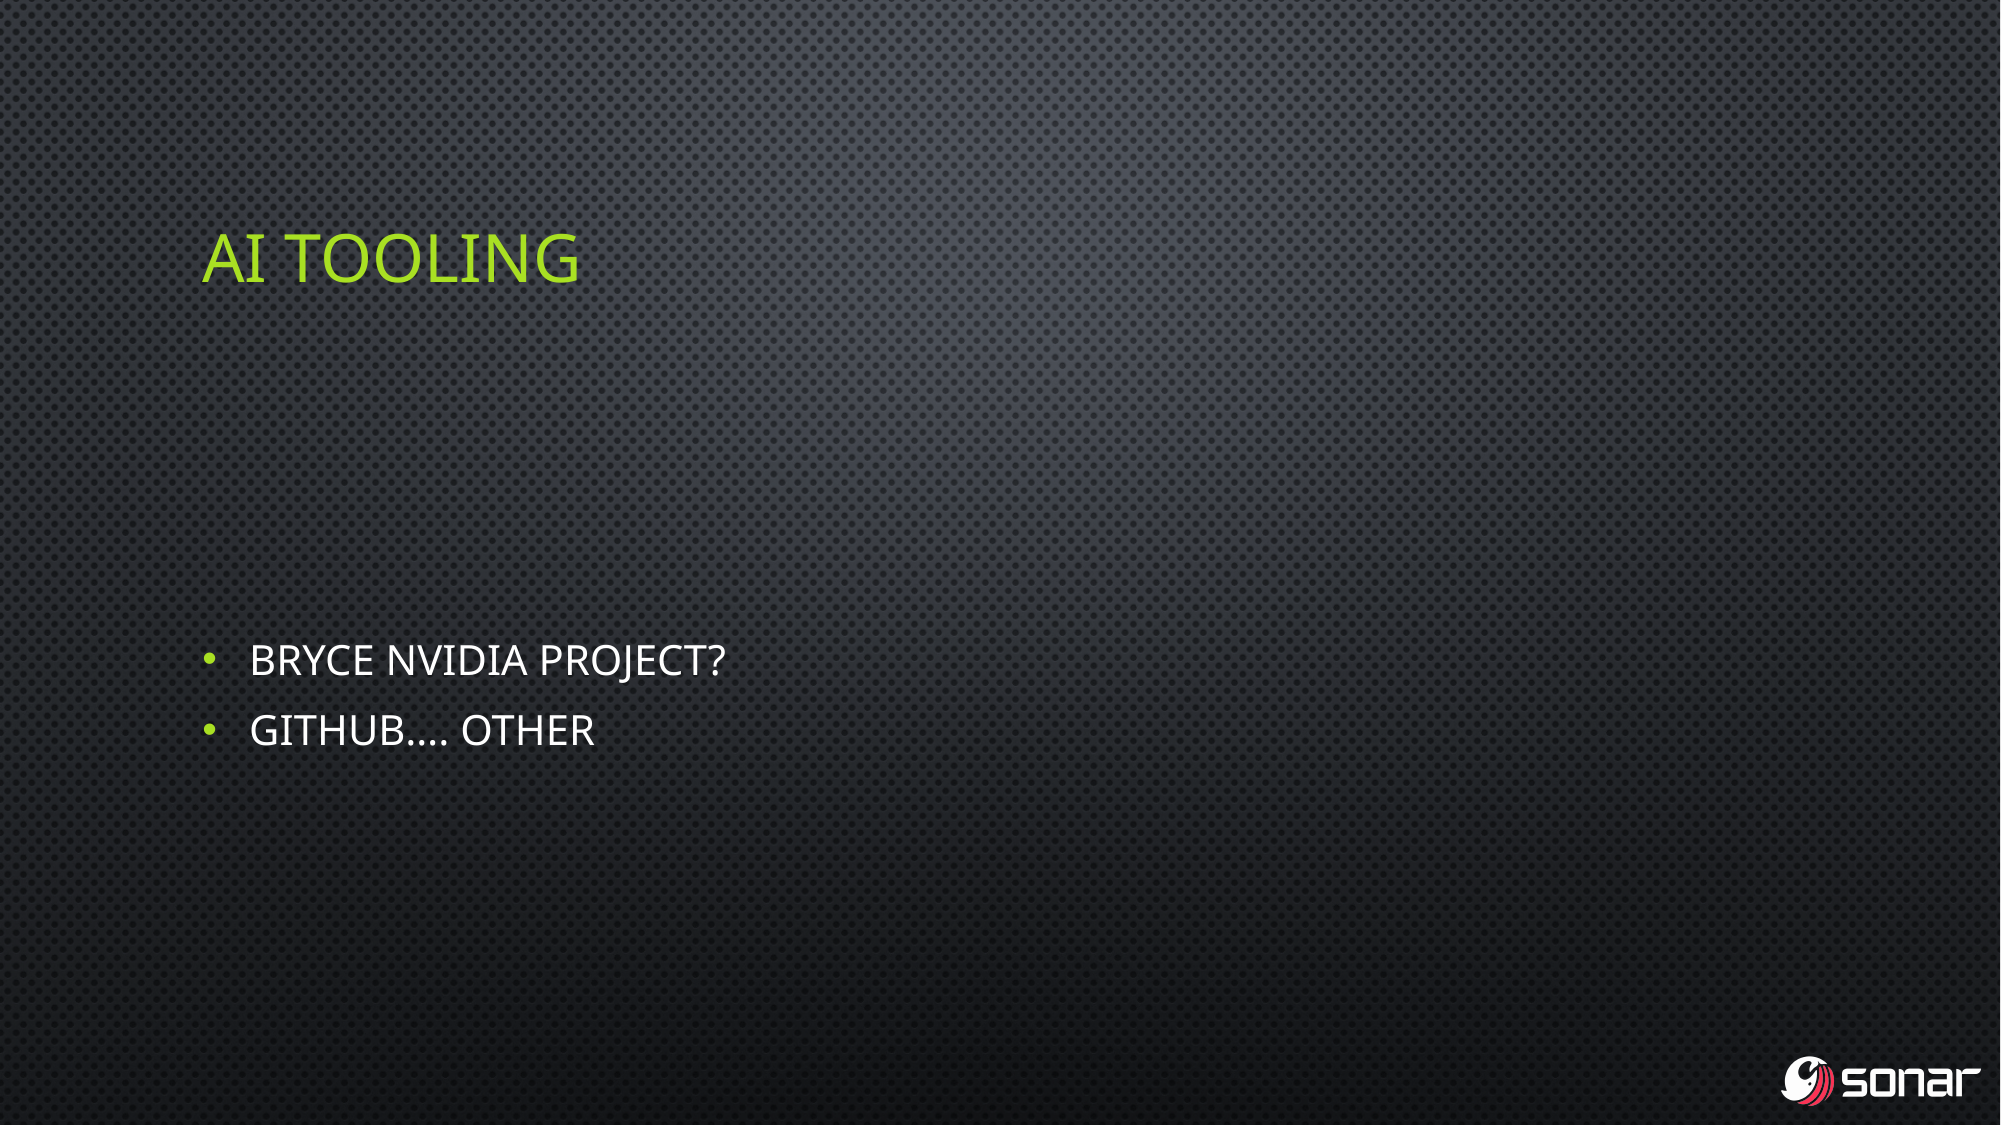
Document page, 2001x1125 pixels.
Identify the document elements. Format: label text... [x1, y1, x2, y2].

list Bryce nvidia project? GitHub…. other [187, 437, 1813, 950]
picture [1762, 1037, 2000, 1125]
title Ai tooling [187, 99, 1813, 413]
